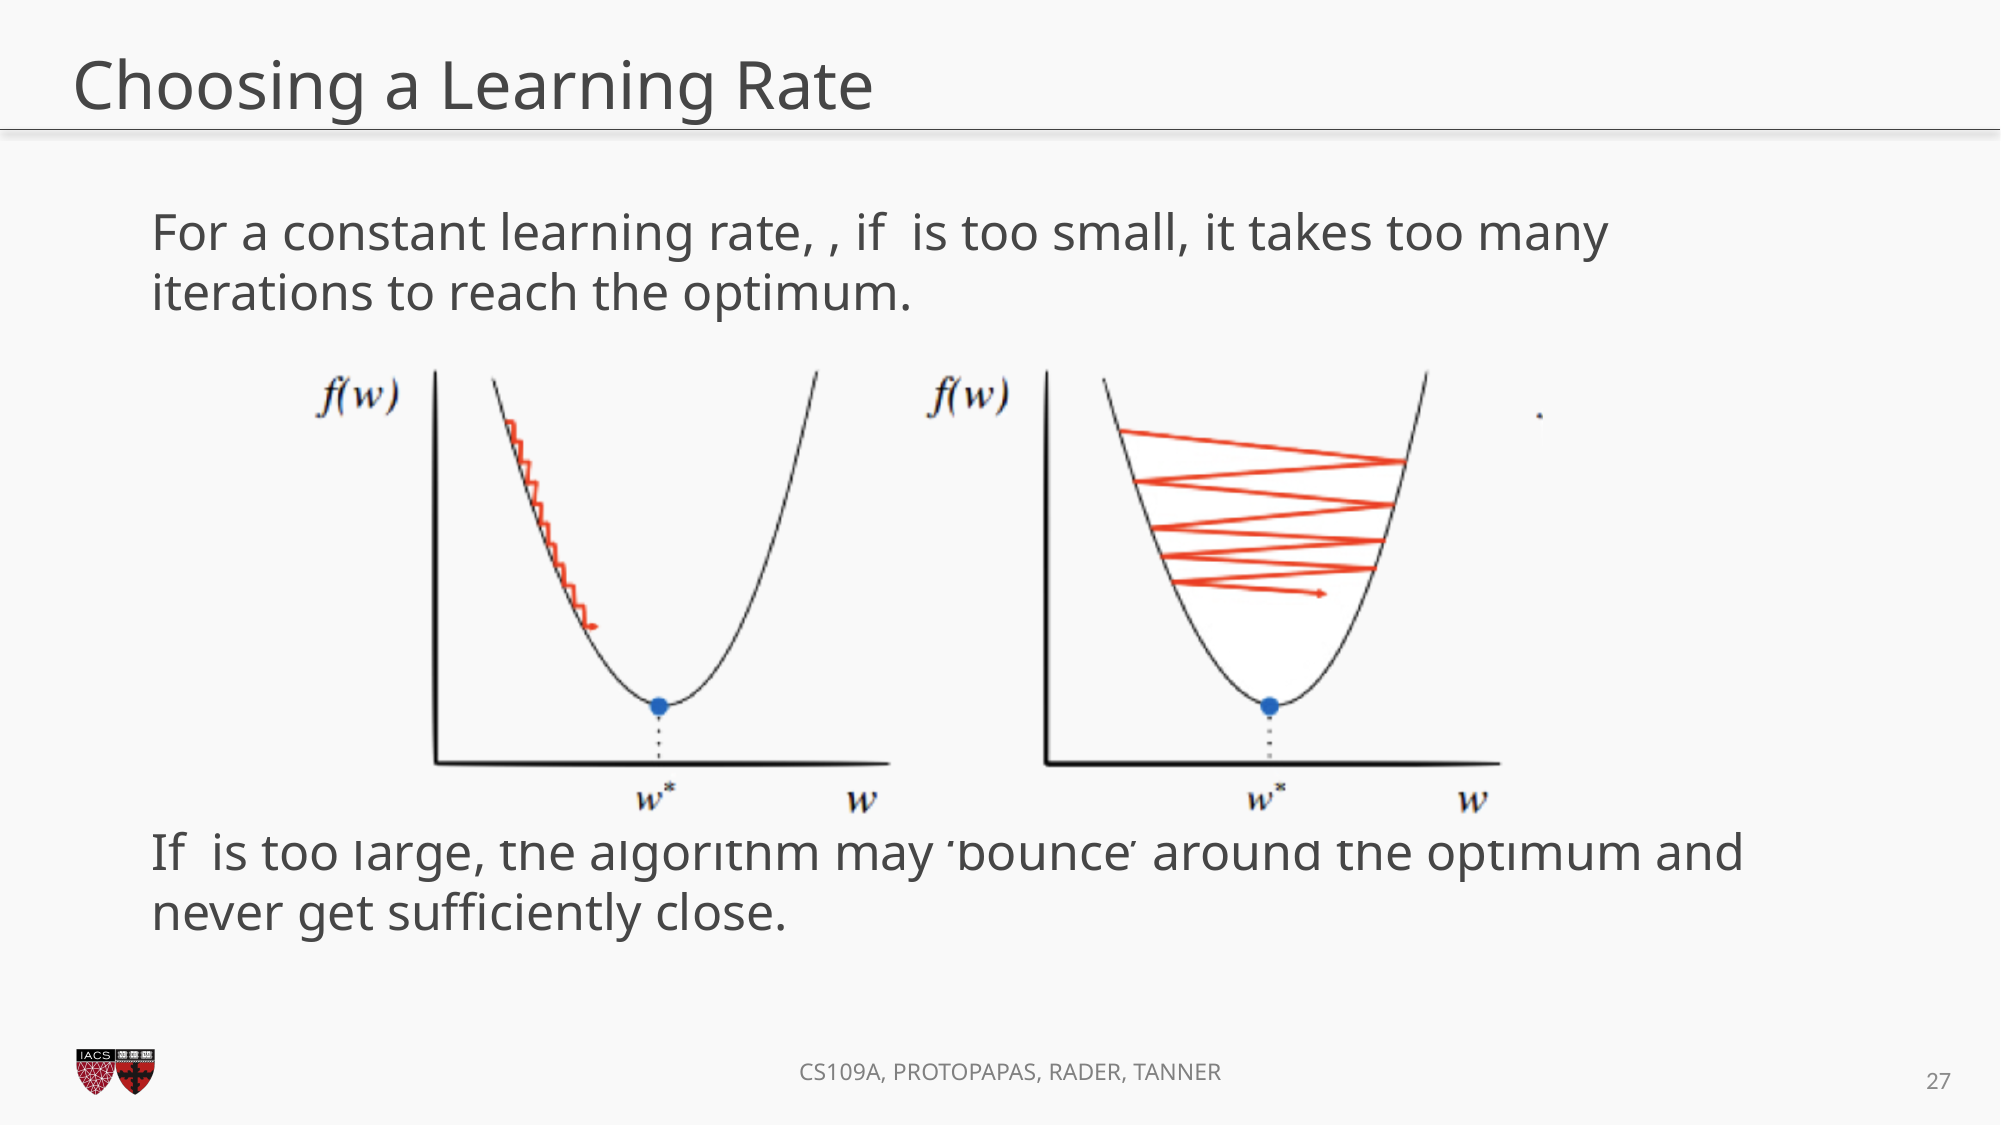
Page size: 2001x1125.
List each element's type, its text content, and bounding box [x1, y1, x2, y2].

picture [295, 350, 1543, 841]
title Choosing a Learning Rate [57, 35, 1943, 162]
picture [75, 1049, 155, 1095]
slide_number 27 [1500, 1050, 1967, 1110]
